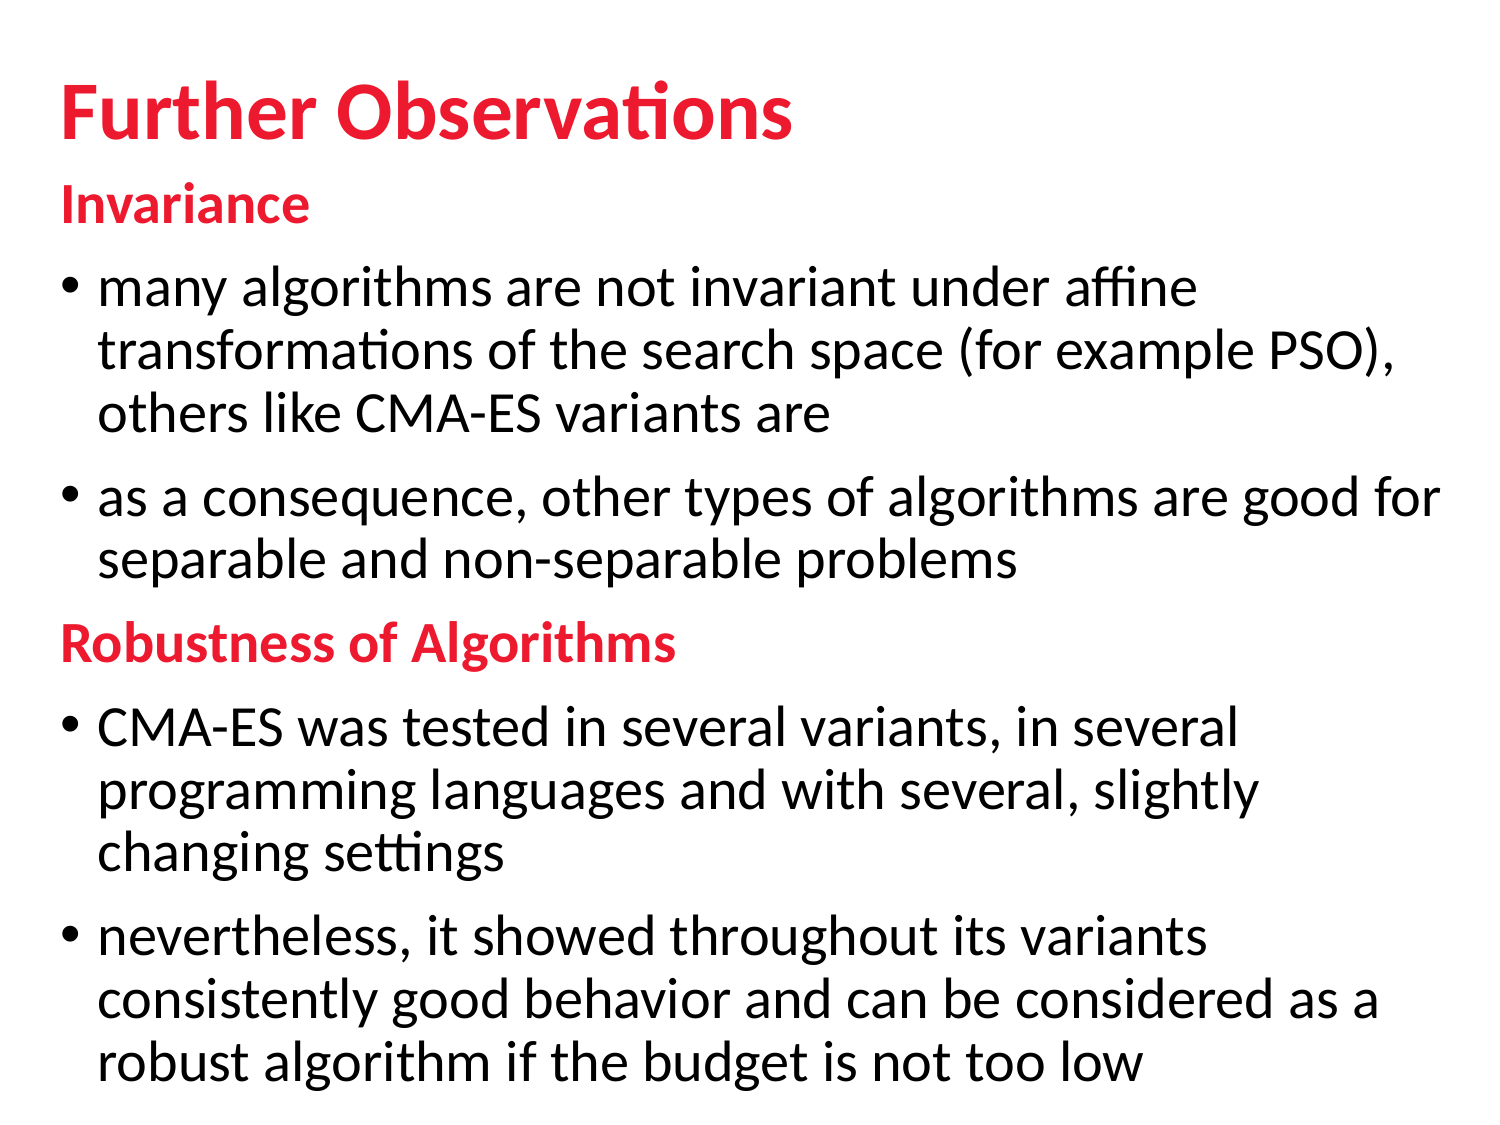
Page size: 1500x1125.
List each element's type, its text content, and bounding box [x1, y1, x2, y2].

text_box Further Observations [45, 59, 1500, 166]
text_box Invariance many algorithms are not invariant under affine transformations of the search space (for example PSO), others like CMA-ES variants are as a consequence, other types of algorithms are good for separable and non-separable problems Robustness of Algorithms CMA-ES was tested in several variants, in several programming languages and with several, slightly changing settings nevertheless, it showed throughout its variants consistently good behavior and can be considered as a robust algorithm if the budget is not too low [45, 166, 1500, 1125]
